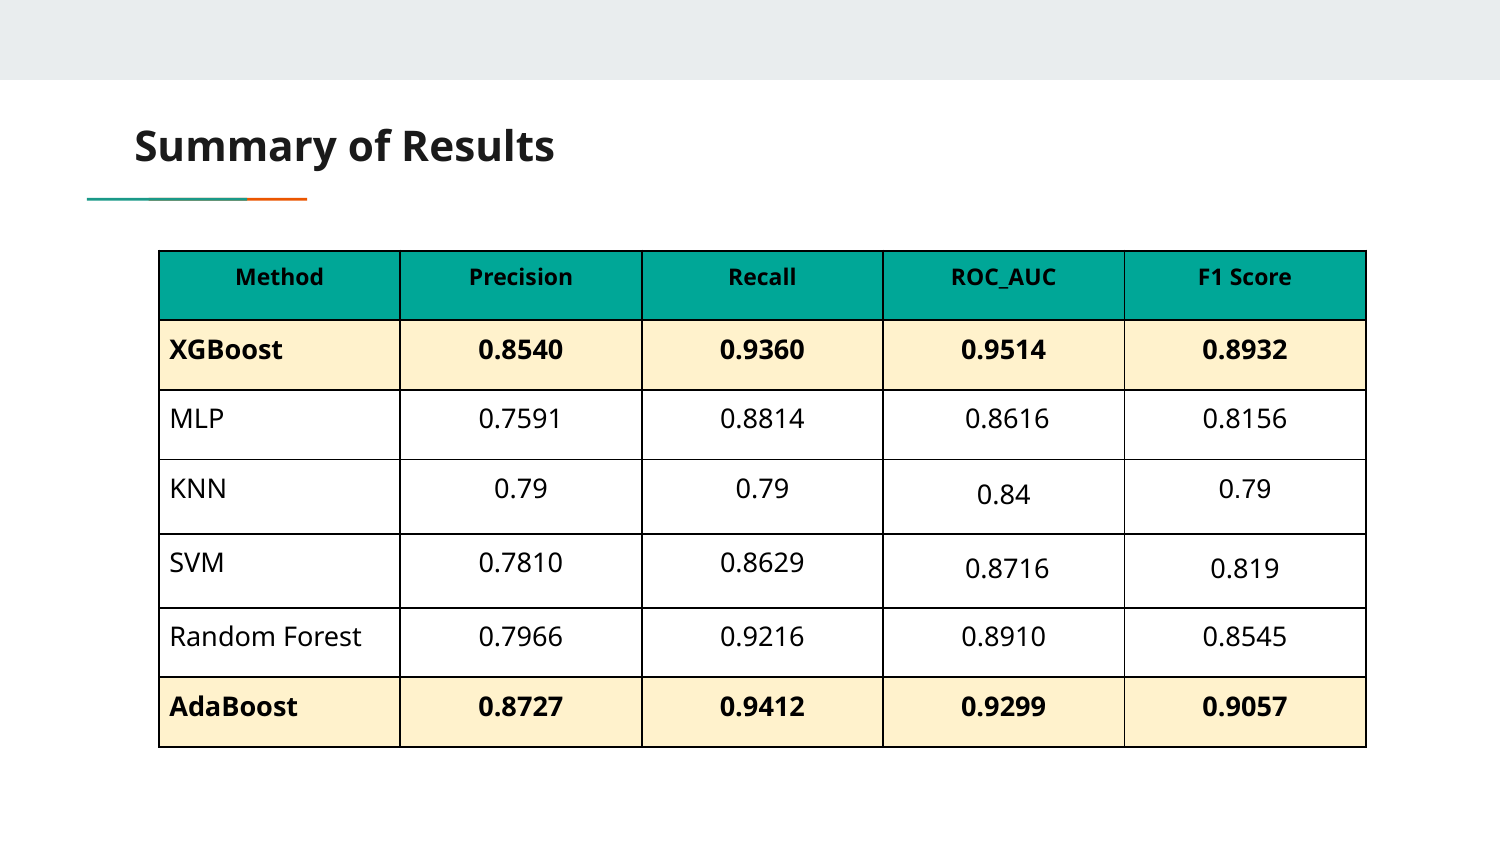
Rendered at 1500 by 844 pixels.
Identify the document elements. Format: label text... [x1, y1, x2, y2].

table_cell 0.8910 [884, 609, 1124, 676]
table_cell 0.8716 [884, 535, 1124, 607]
table_header Precision [401, 252, 641, 319]
table_cell 0.9299 [884, 678, 1124, 746]
table_cell 0.79 [401, 460, 641, 533]
table_cell 0.9057 [1125, 678, 1365, 746]
table_header F1 Score [1125, 252, 1365, 319]
table_cell KNN [160, 460, 399, 533]
table_cell 0.9412 [643, 678, 882, 746]
table_header Recall [643, 252, 882, 319]
table_cell Random Forest [160, 609, 399, 676]
table_cell 0.9514 [884, 321, 1124, 389]
table_header ROC_AUC [884, 252, 1124, 319]
table_cell 0.9360 [643, 321, 882, 389]
table_cell 0.8545 [1125, 609, 1365, 676]
table_cell 0.79 [643, 460, 882, 533]
table_cell 0.8156 [1125, 391, 1365, 459]
table_cell MLP [160, 391, 399, 459]
table_cell 0.8932 [1125, 321, 1365, 389]
table_cell 0.84 [884, 460, 1124, 533]
table_cell 0.9216 [643, 609, 882, 676]
table_cell 0.8616 [884, 391, 1124, 459]
title Summary of Results [119, 100, 1381, 189]
table_cell SVM [160, 535, 399, 607]
table_cell 0.819 [1125, 535, 1365, 607]
table_cell 0.7591 [401, 391, 641, 459]
table_cell 0.8727 [401, 678, 641, 746]
table_cell 0.7810 [401, 535, 641, 607]
table_cell 0.79 [1125, 460, 1365, 533]
table_cell AdaBoost [160, 678, 399, 746]
table_cell 0.8540 [401, 321, 641, 389]
table_cell 0.7966 [401, 609, 641, 676]
table_cell XGBoost [160, 321, 399, 389]
table_header Method [160, 252, 399, 319]
table_cell 0.8629 [643, 535, 882, 607]
table_cell 0.8814 [643, 391, 882, 459]
